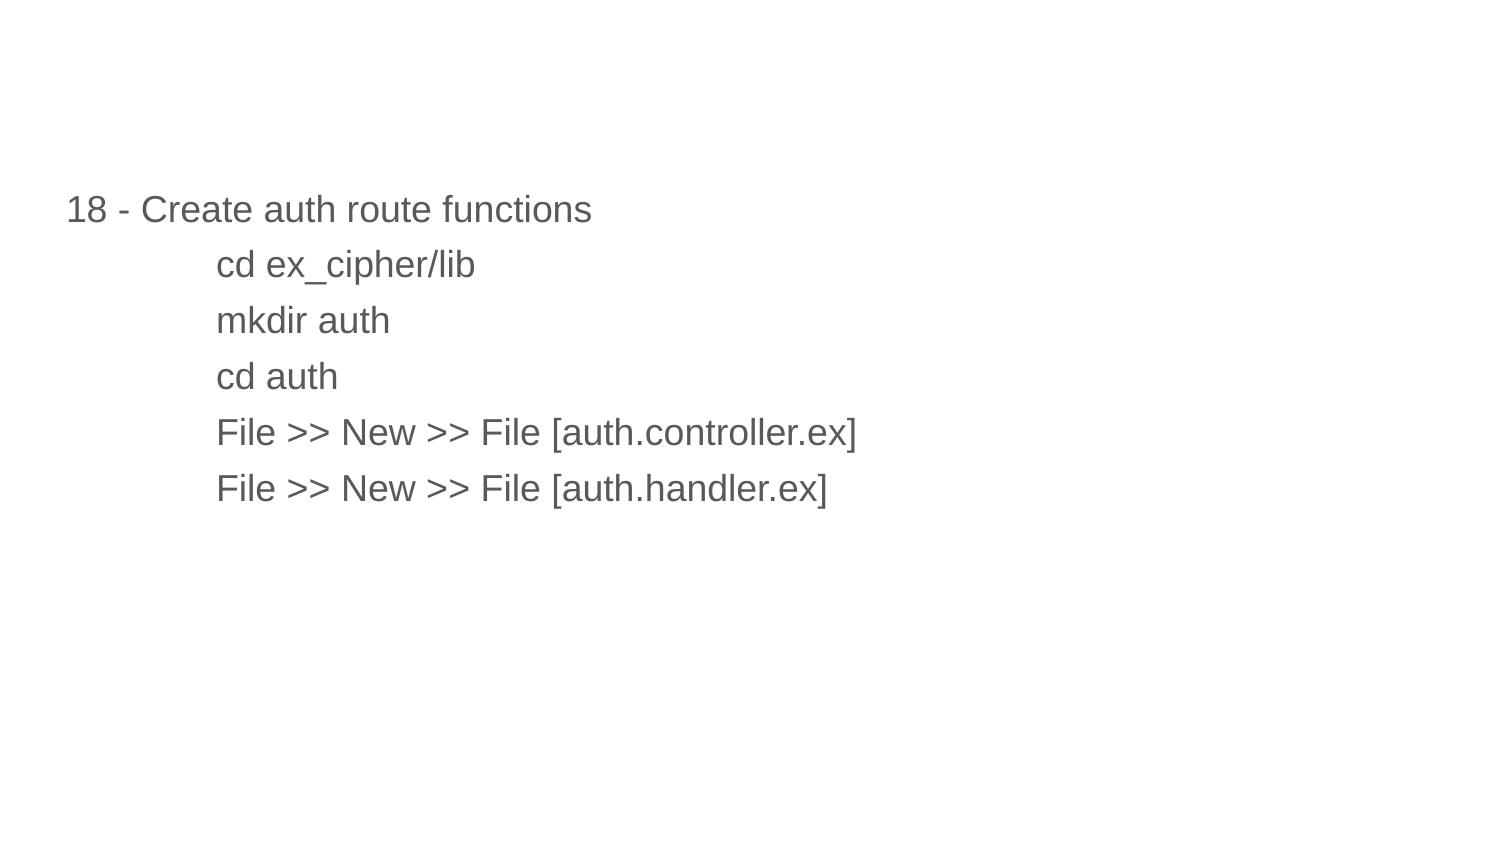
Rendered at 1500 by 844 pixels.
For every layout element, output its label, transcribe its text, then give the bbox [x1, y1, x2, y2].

list 18 - Create auth route functions cd ex_cipher/lib mkdir auth cd auth File >> New >> File [auth.controller.ex] File >> New >> File [auth.handler.ex] [51, 189, 1449, 750]
